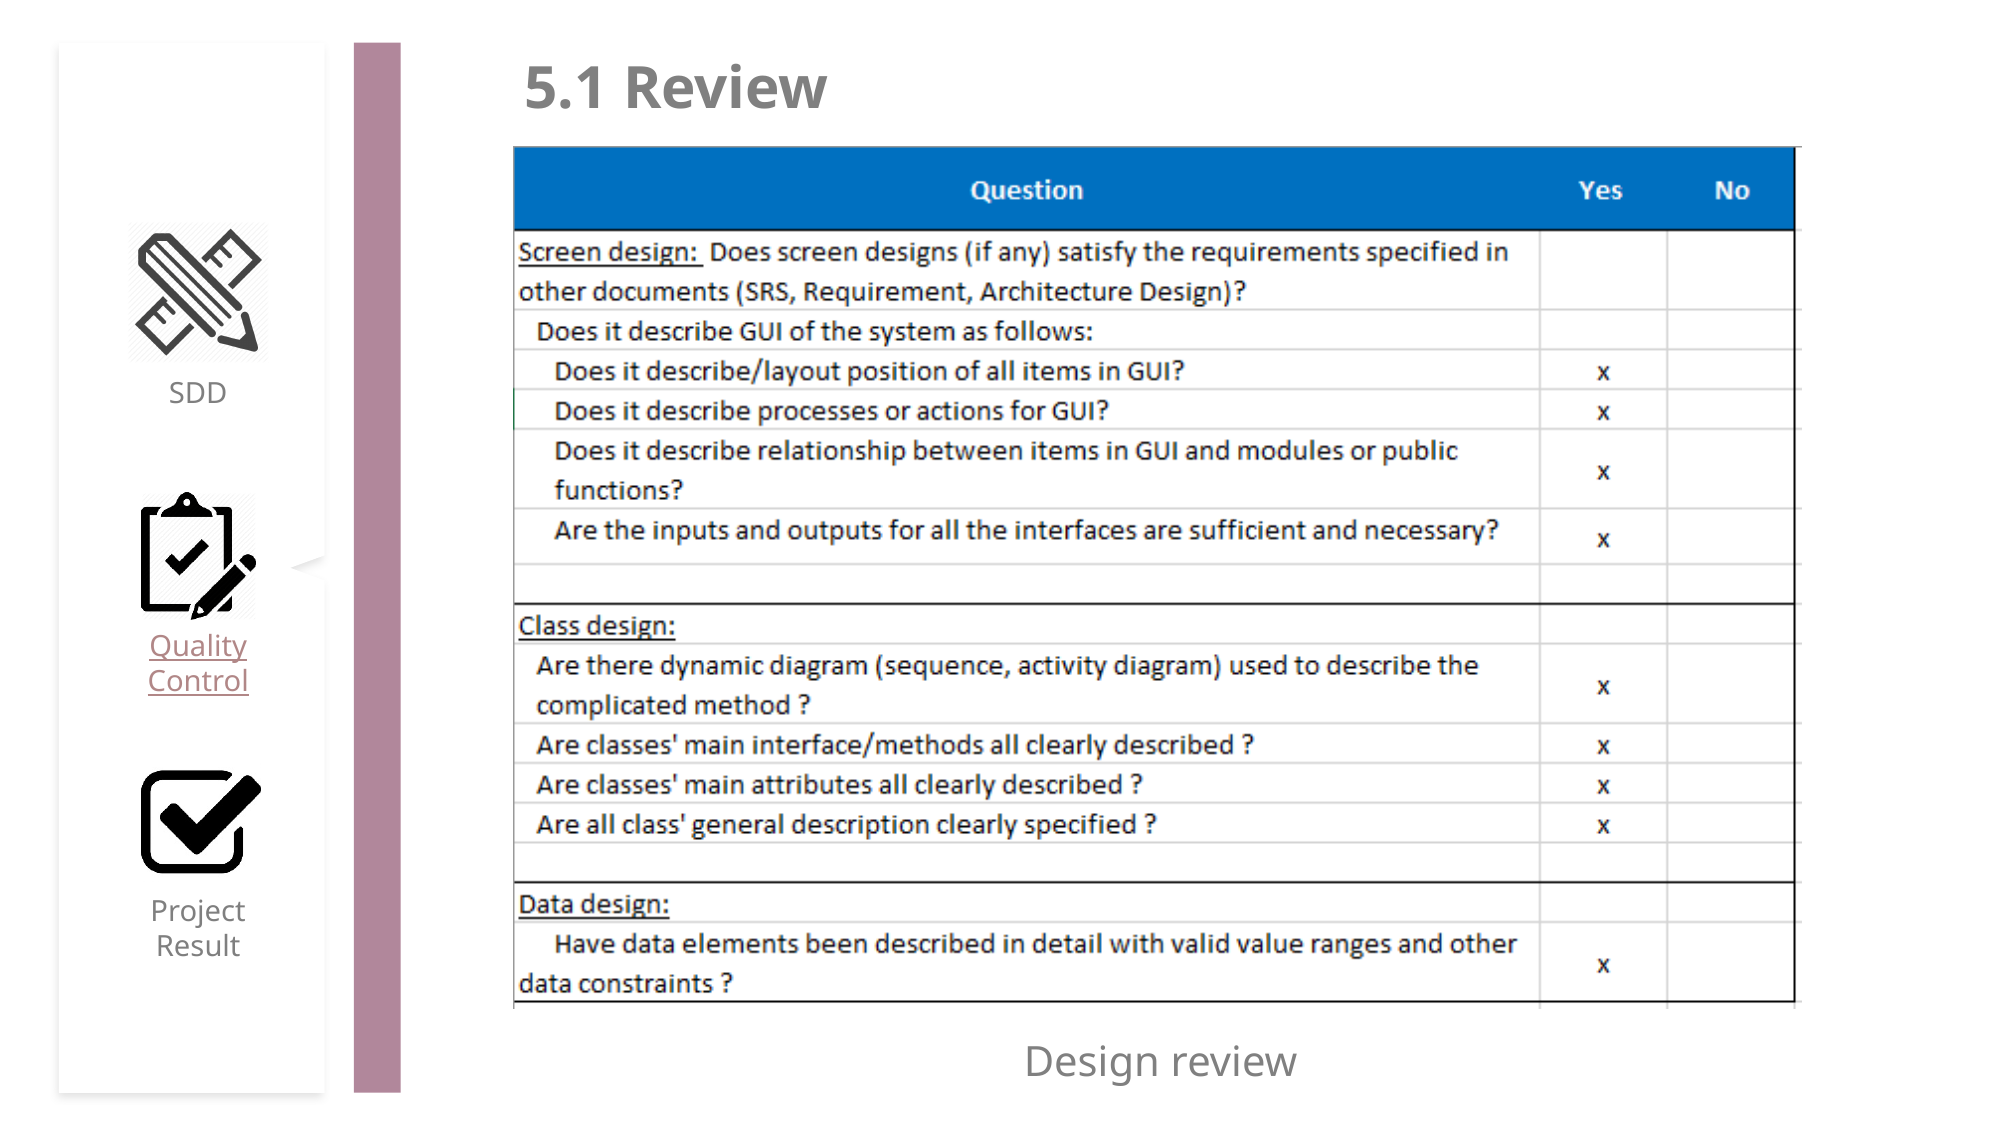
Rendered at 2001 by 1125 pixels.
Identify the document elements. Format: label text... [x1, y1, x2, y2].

picture [513, 146, 1802, 1009]
picture [127, 221, 269, 363]
text_box SDD [99, 366, 297, 417]
text_box [353, 42, 402, 1094]
text_box Design review [721, 1026, 1600, 1092]
picture [141, 492, 256, 620]
text_box [57, 41, 326, 1094]
picture [141, 761, 261, 882]
text_box Quality Control [93, 619, 303, 705]
text_box Project Result [106, 884, 290, 970]
text_box 5.1 Review [509, 42, 844, 128]
